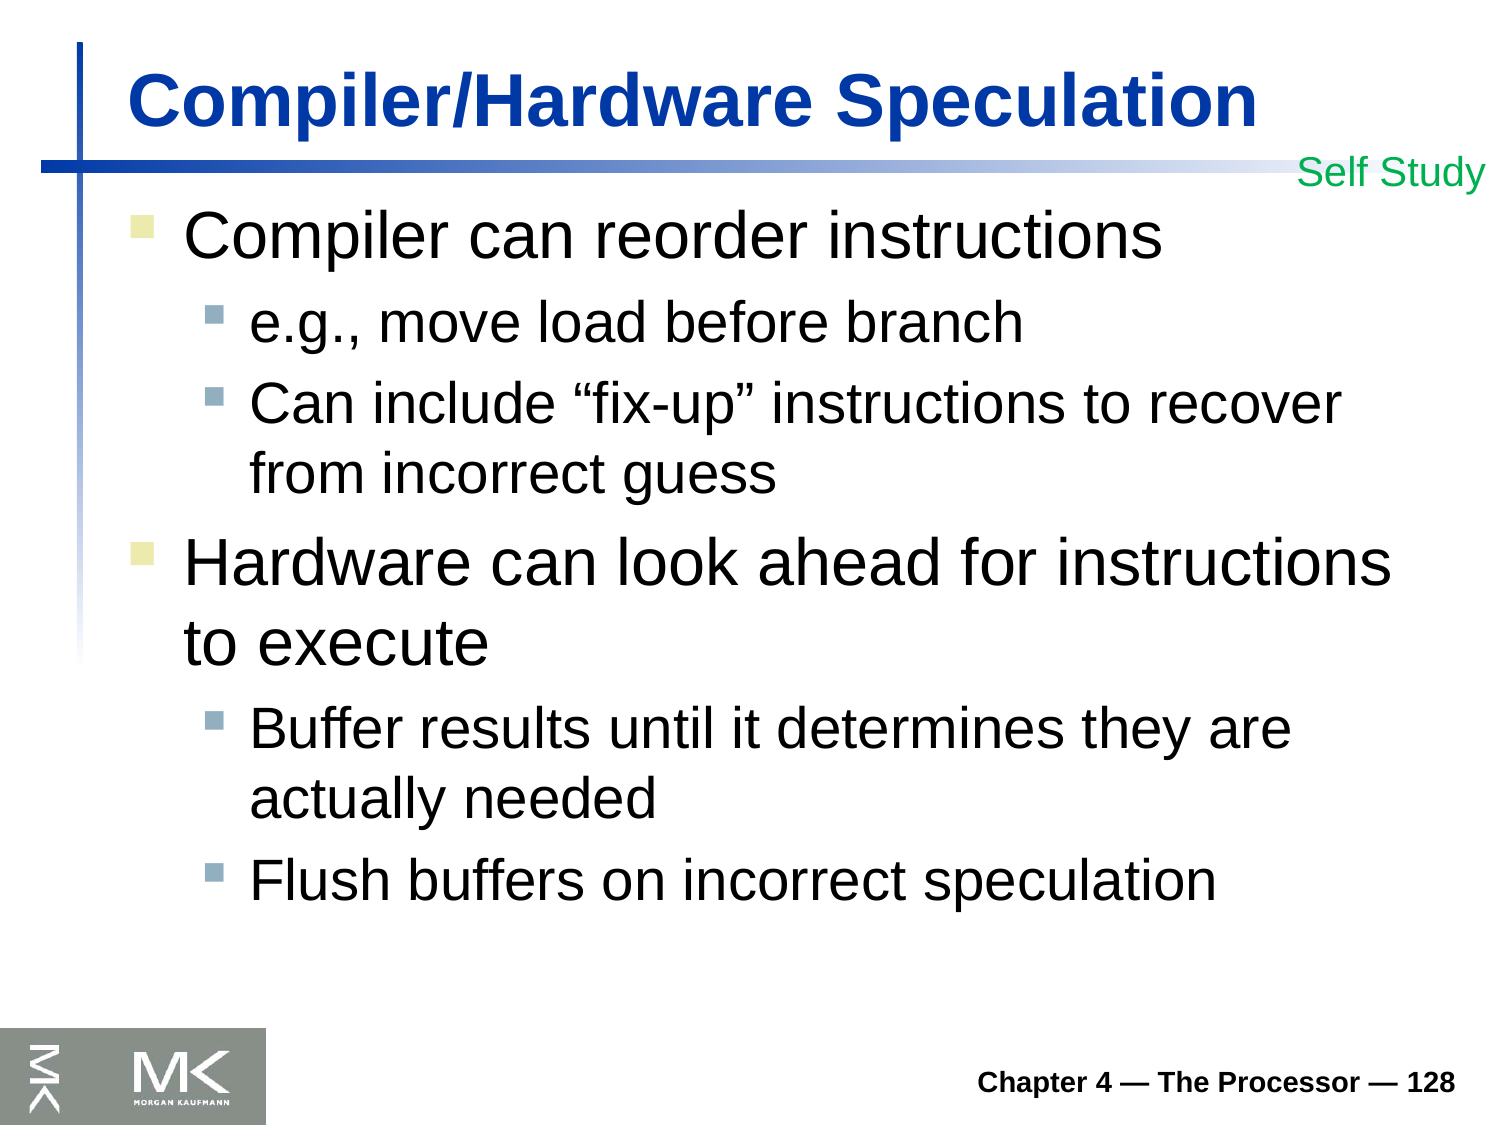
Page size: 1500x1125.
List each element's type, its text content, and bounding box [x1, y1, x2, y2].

picture [0, 1028, 266, 1125]
text_box Self Study [1281, 137, 1500, 203]
list Compiler can reorder instructions e.g., move load before branch Can include “fix-up” instructions to recover from incorrect guess Hardware can look ahead for instructions to execute Buffer results until it determines they are actually needed Flush buffers on incorrect speculation [112, 184, 1469, 1024]
title Compiler/Hardware Speculation [112, 42, 1468, 149]
footer Chapter 4 — The Processor — 128 [277, 1046, 1471, 1106]
